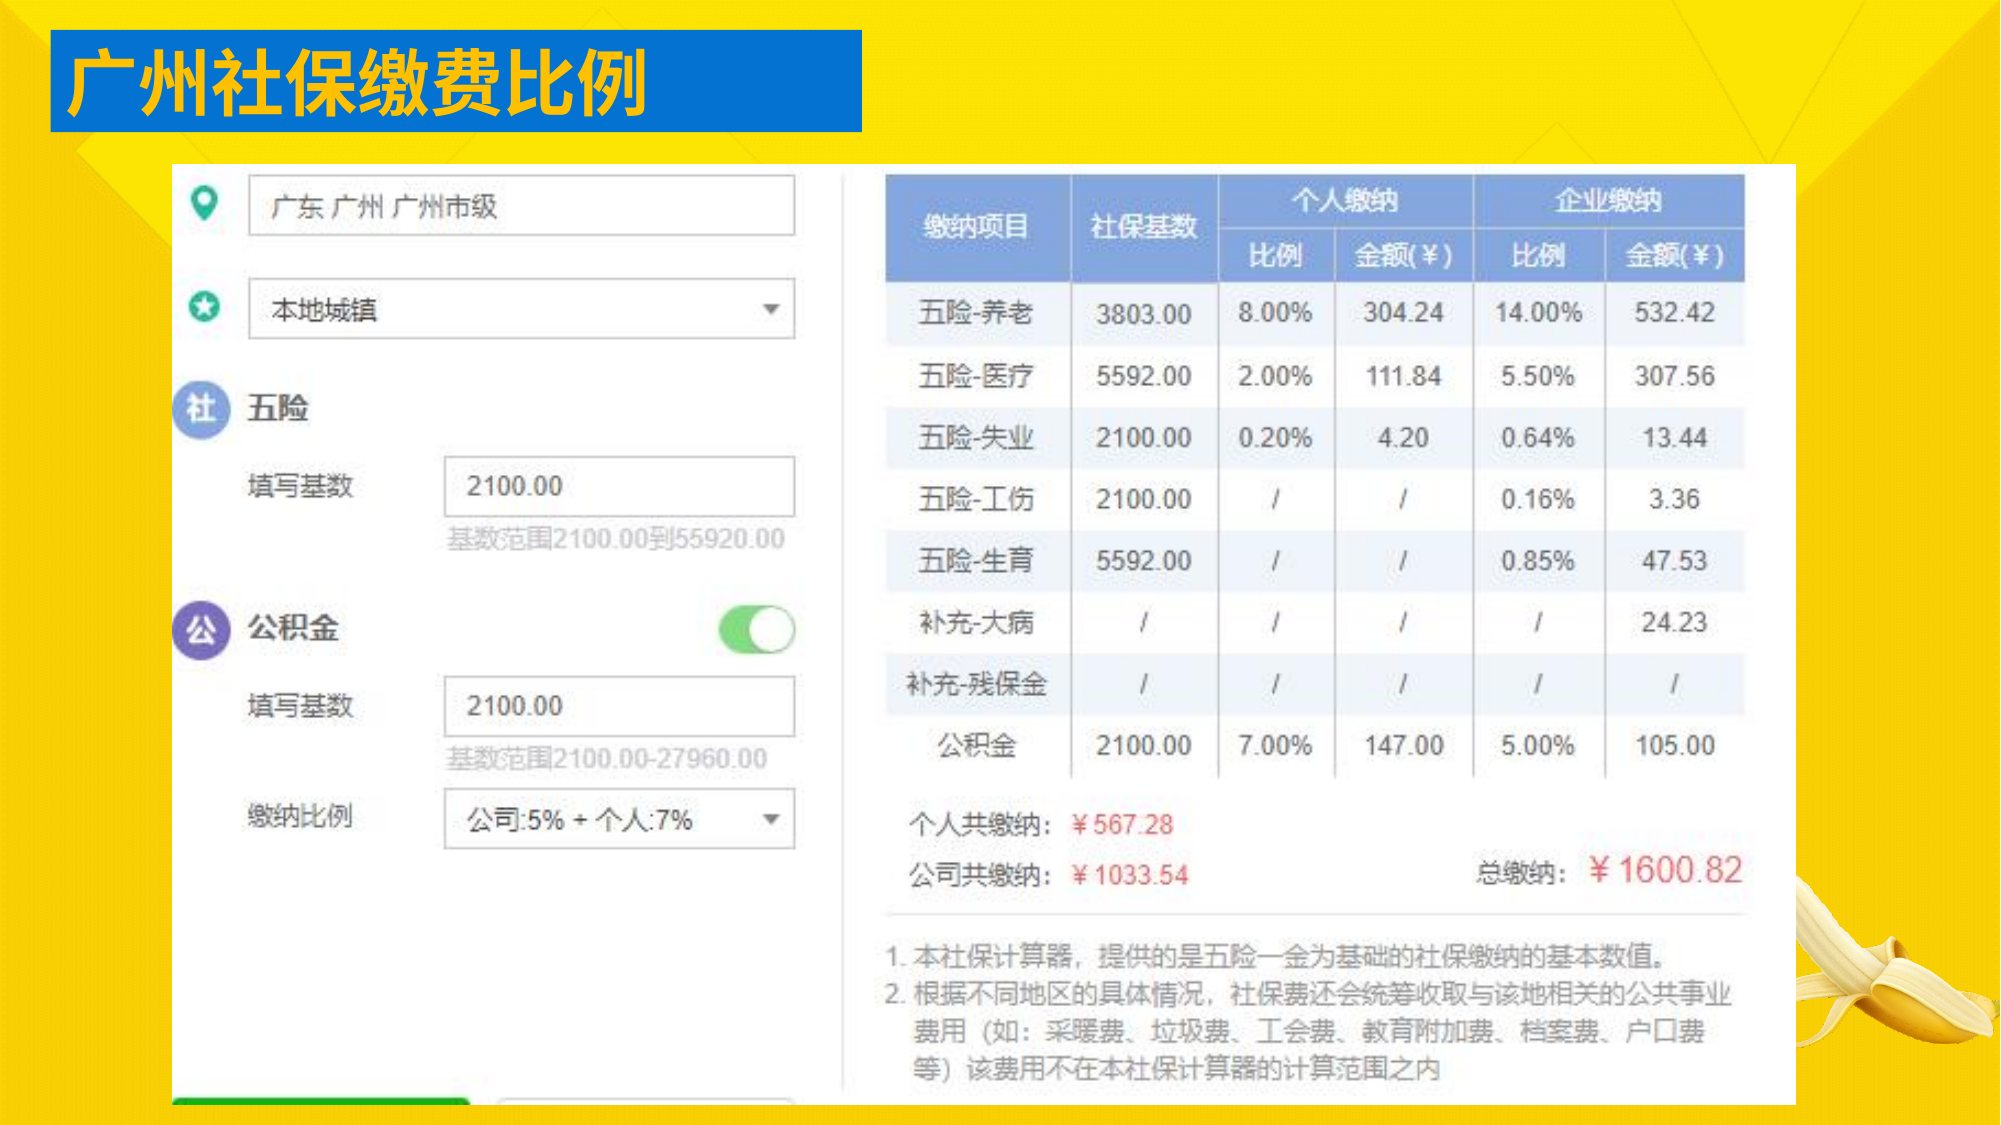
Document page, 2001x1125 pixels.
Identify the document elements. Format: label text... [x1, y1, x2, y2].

picture [0, 0, 2001, 1125]
text_box 广州社保缴费比例 [50, 29, 862, 133]
